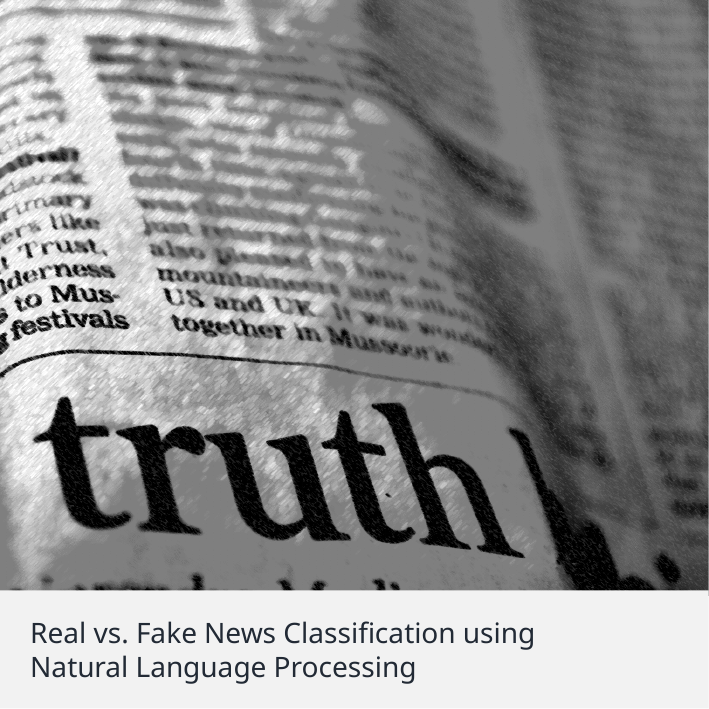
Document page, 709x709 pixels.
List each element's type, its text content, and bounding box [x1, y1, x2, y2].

text_box Real vs. Fake News Classification using Natural Language Processing [15, 607, 693, 691]
picture [0, 0, 709, 596]
text_box [0, 596, 709, 709]
